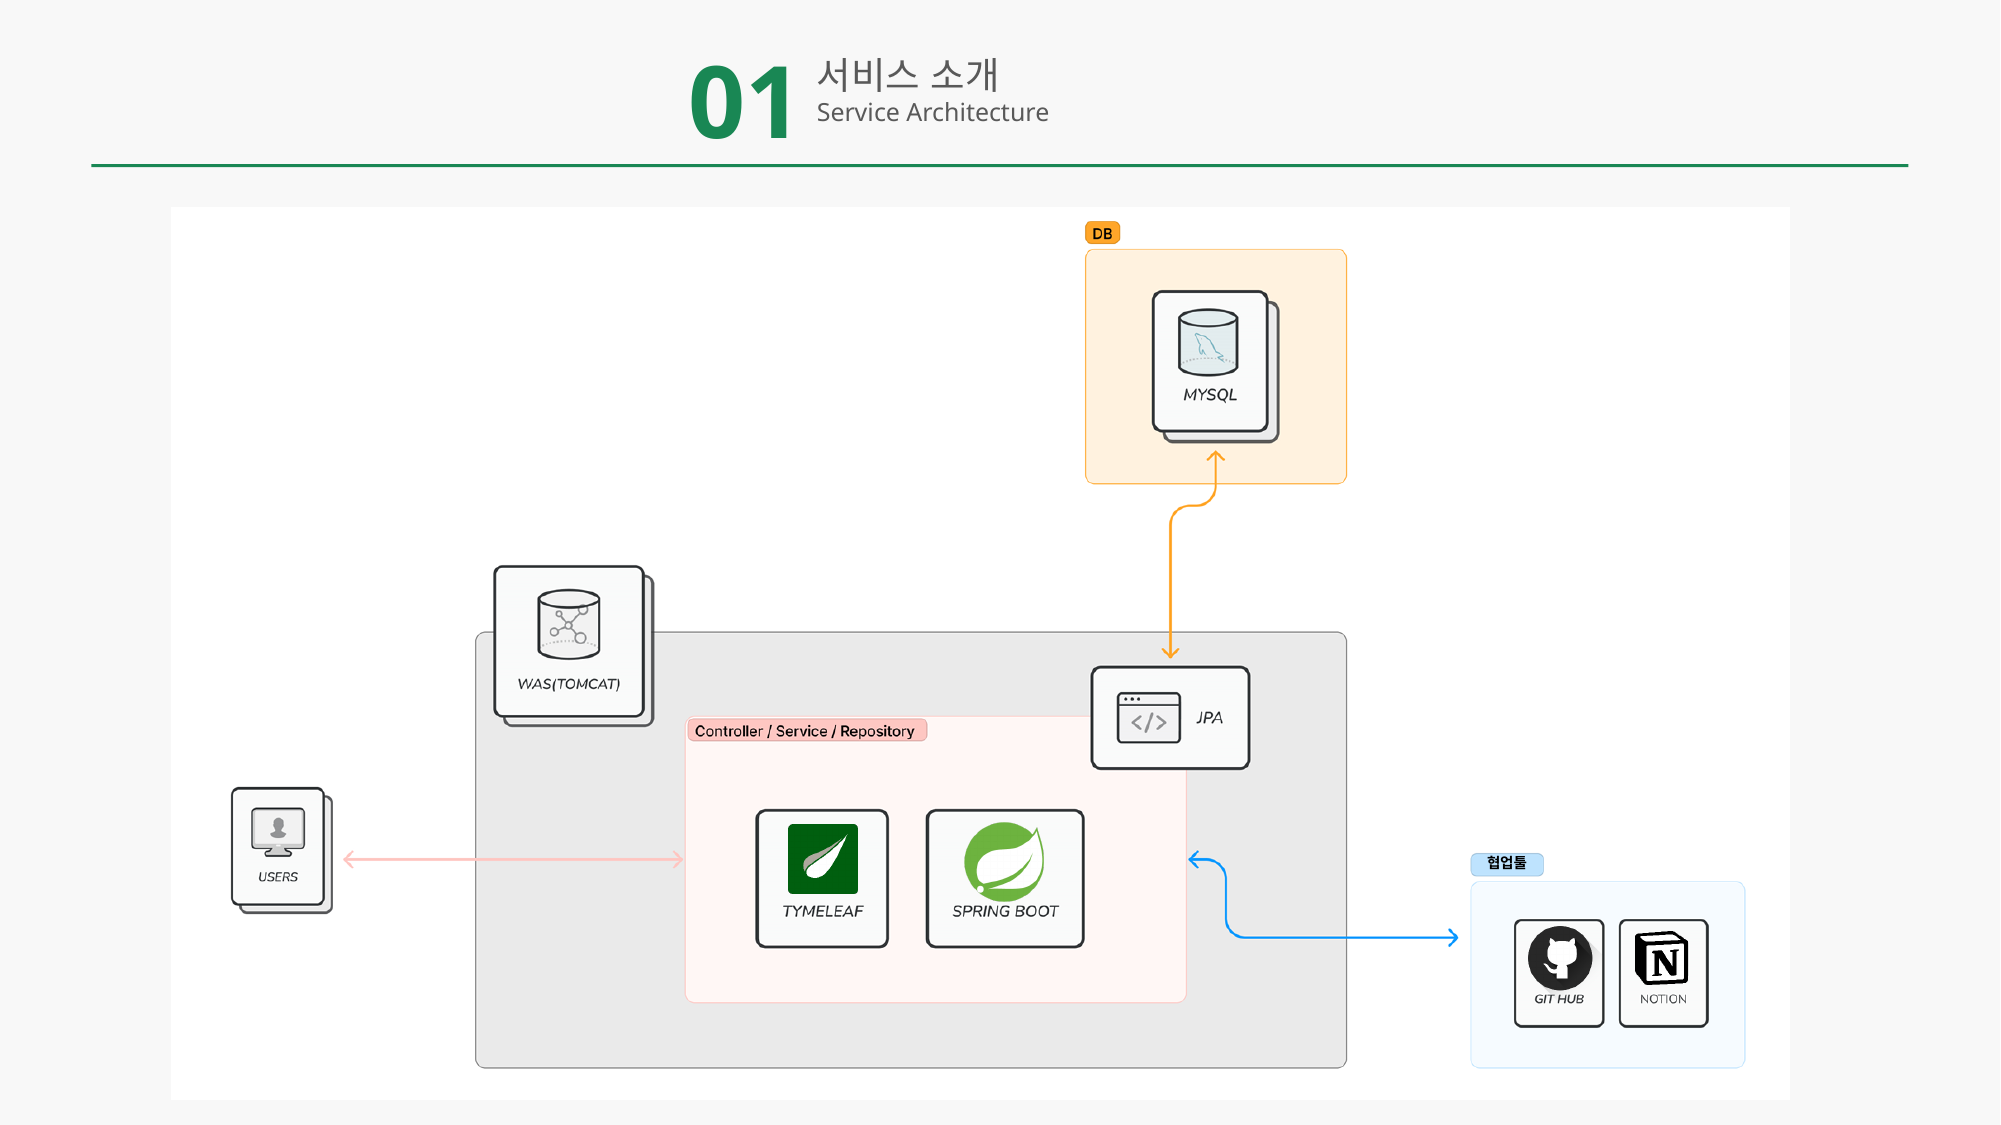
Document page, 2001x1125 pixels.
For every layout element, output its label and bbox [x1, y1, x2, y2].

text_box [90, 163, 673, 168]
picture [171, 207, 1790, 1100]
text_box [1327, 163, 1909, 168]
text_box [673, 30, 1327, 168]
